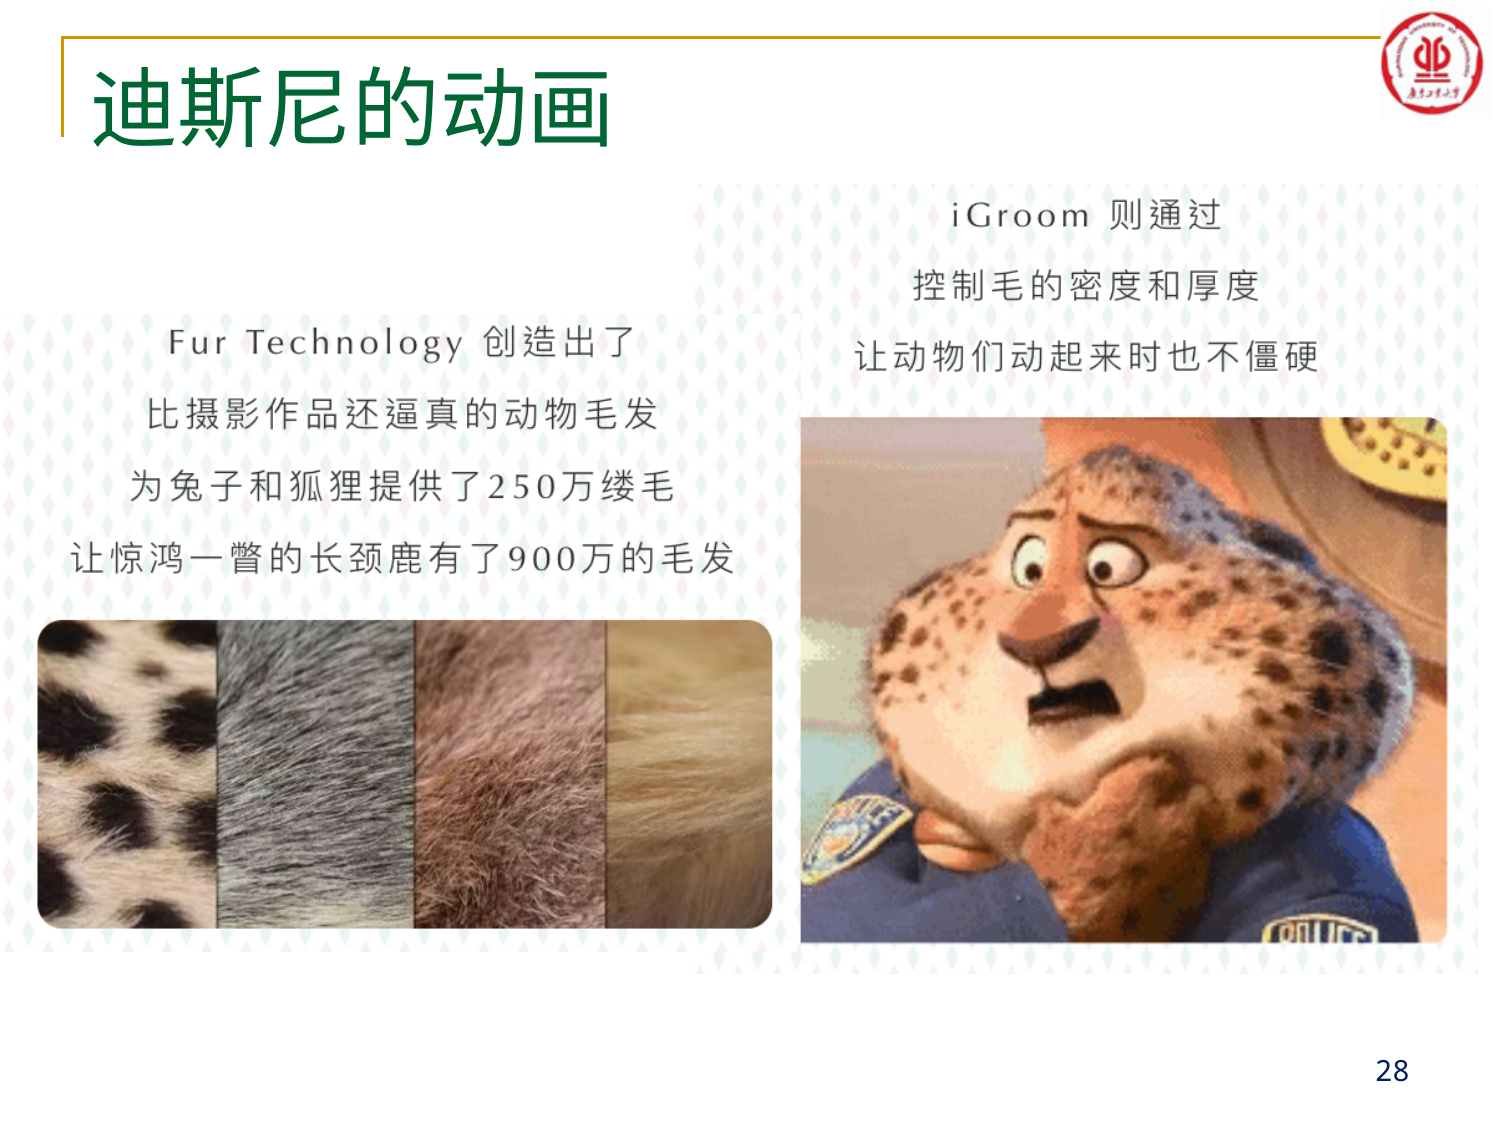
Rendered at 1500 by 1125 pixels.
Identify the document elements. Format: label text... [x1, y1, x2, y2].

picture [0, 184, 1479, 974]
picture [1380, 7, 1491, 120]
title 迪斯尼的动画 [75, 45, 1425, 233]
slide_number 28 [1074, 1024, 1425, 1100]
